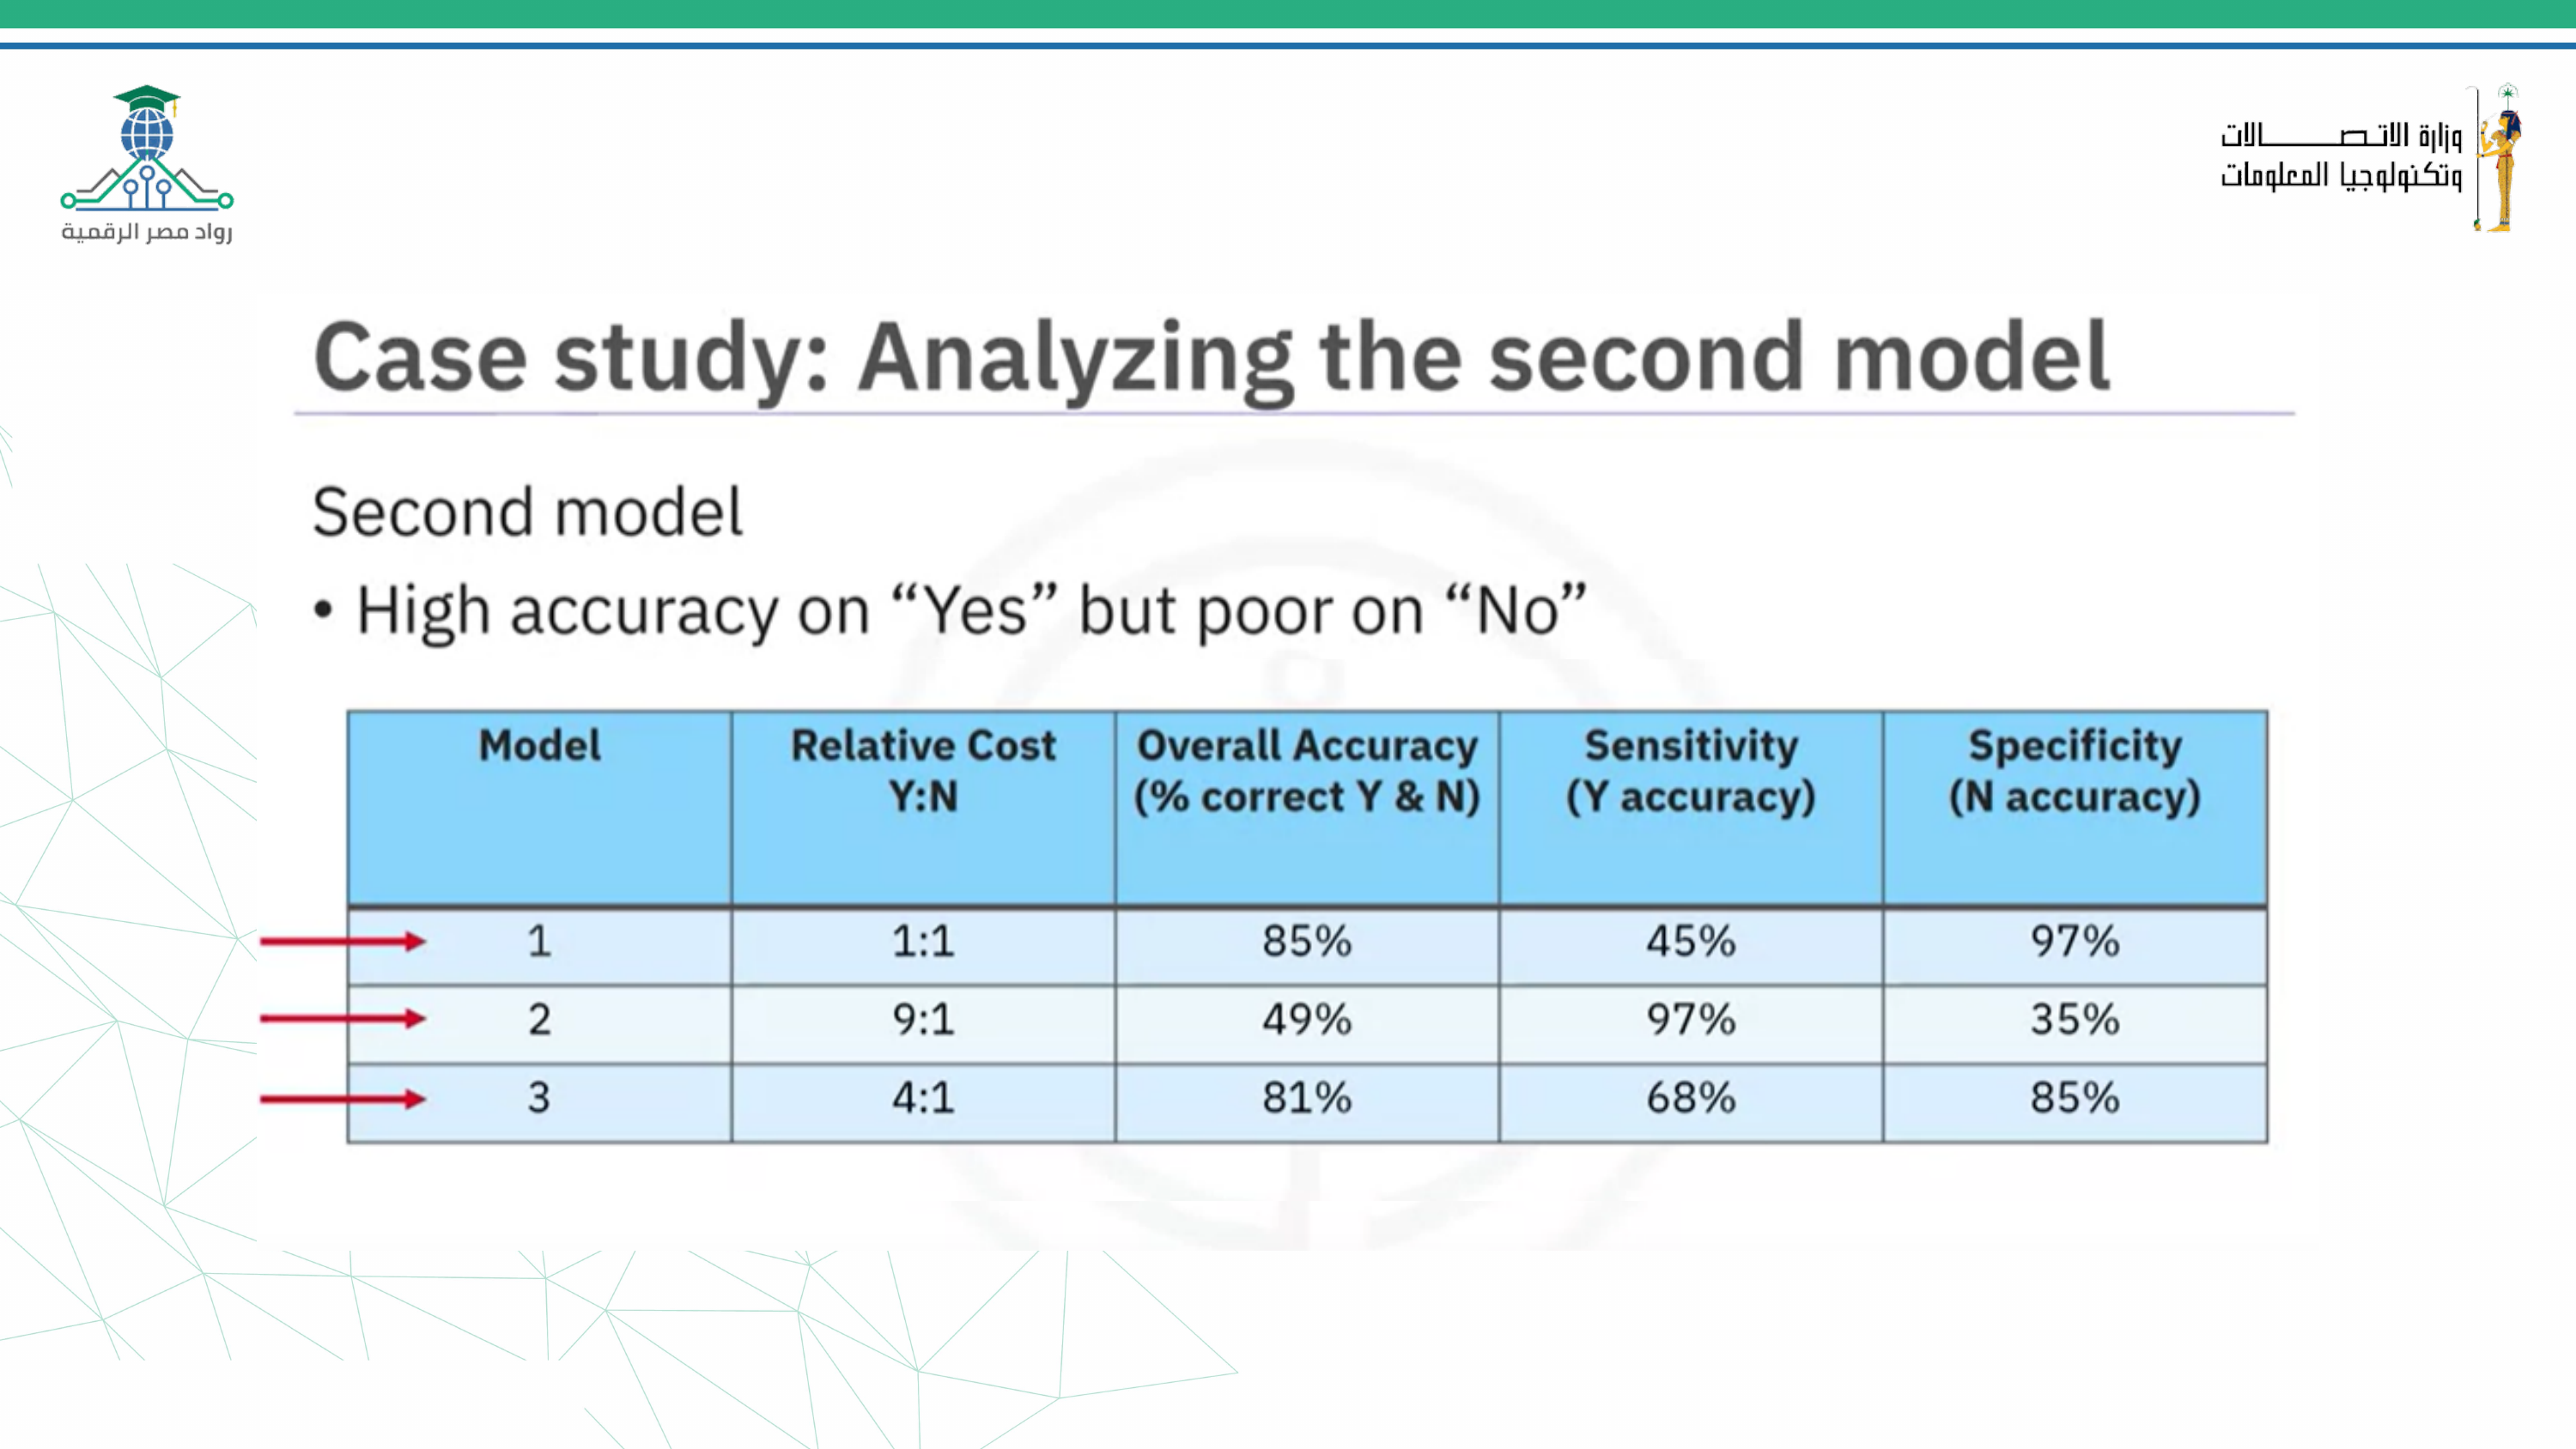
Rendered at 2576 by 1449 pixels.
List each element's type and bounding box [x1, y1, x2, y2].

text_box [256, 294, 2319, 1251]
picture [0, 0, 2576, 1449]
